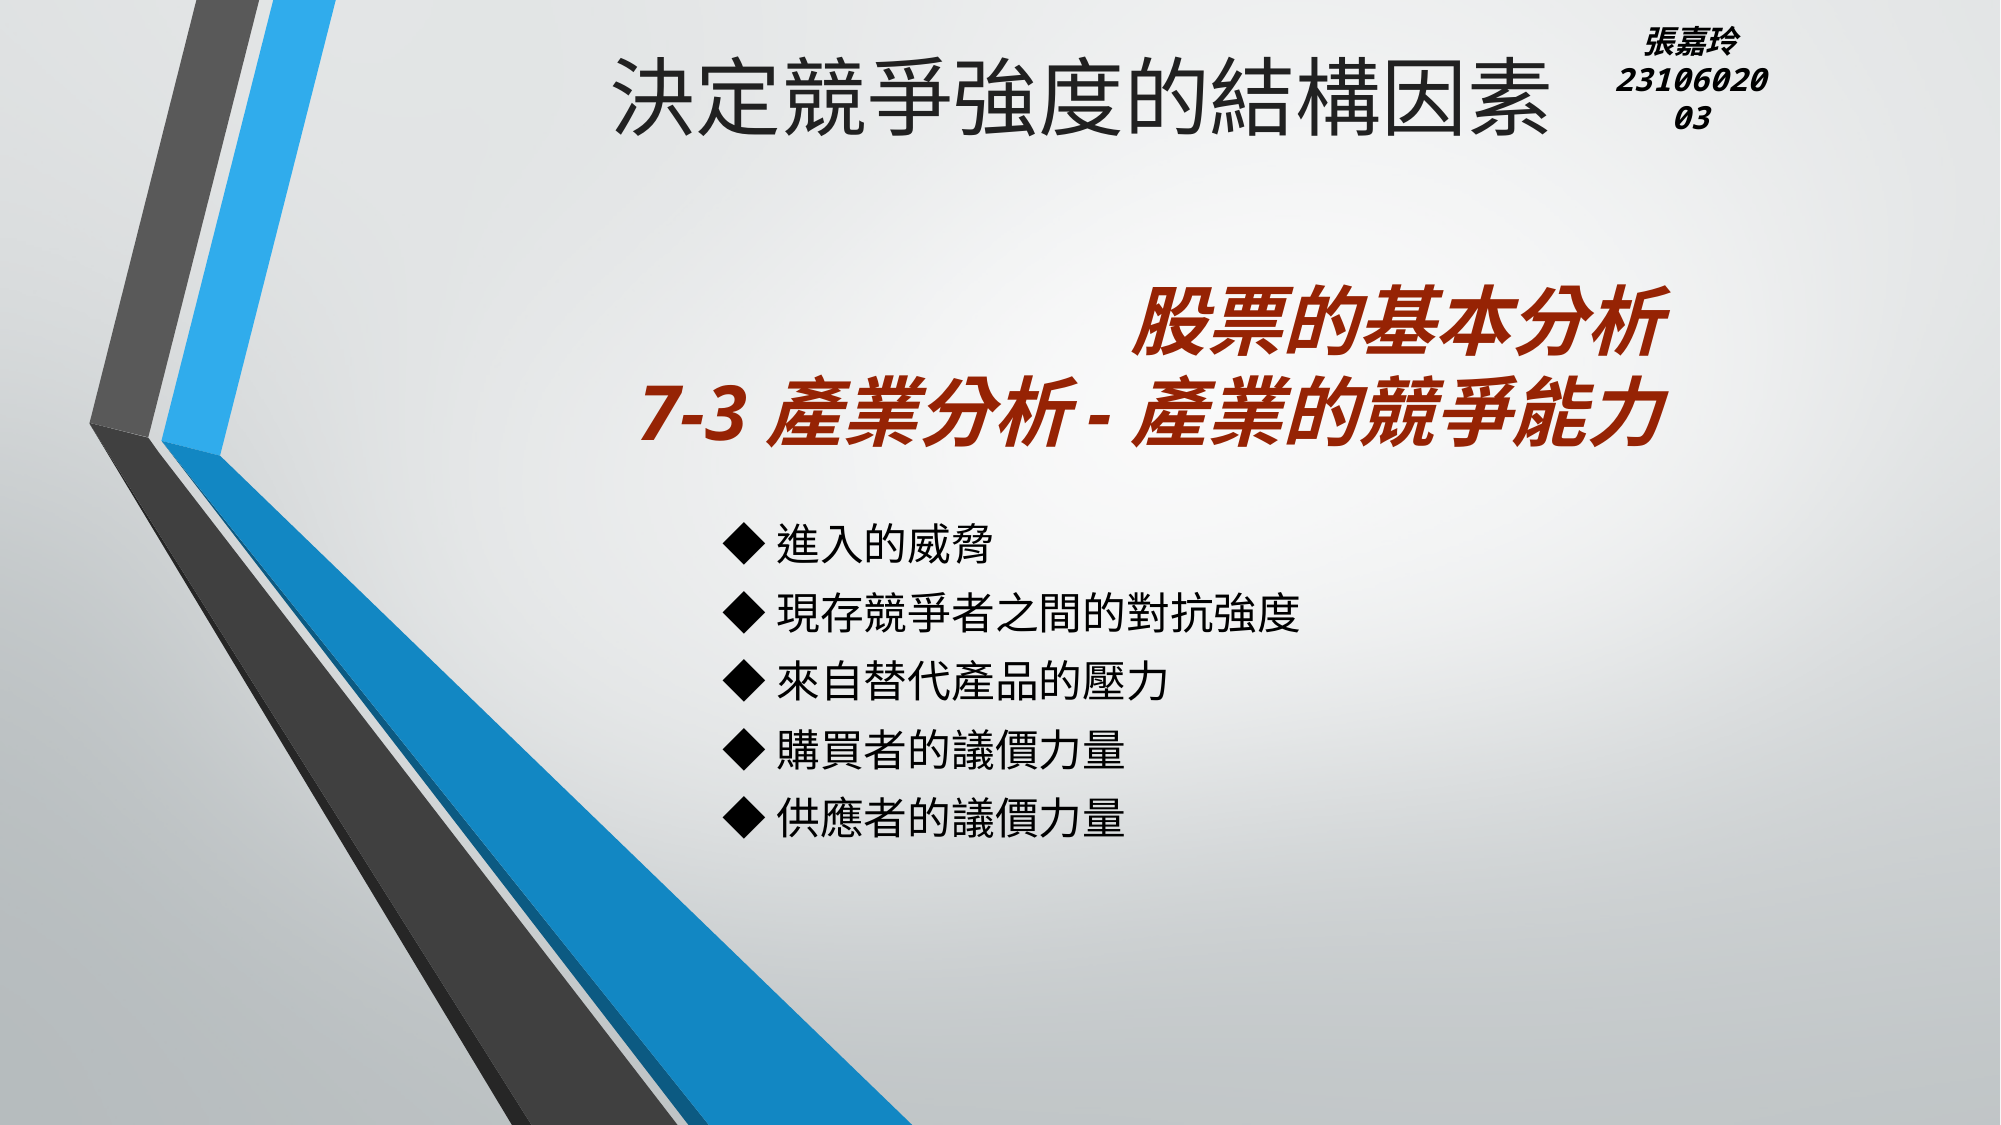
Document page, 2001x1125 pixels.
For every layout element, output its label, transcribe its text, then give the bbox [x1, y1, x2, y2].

title 股票的基本分析 7-3產業分析-產業的競爭能力 [351, 256, 1678, 464]
text_box 決定競爭強度的結構因素 [595, 31, 1576, 159]
text_box 張嘉玲 2310602003 [1596, 14, 1784, 144]
subtitle ◆進入的威脅 ◆現存競爭者之間的對抗強度 ◆來自替代產品的壓力 ◆購買者的議價力量 ◆供應者的議價力量 [707, 515, 1987, 986]
